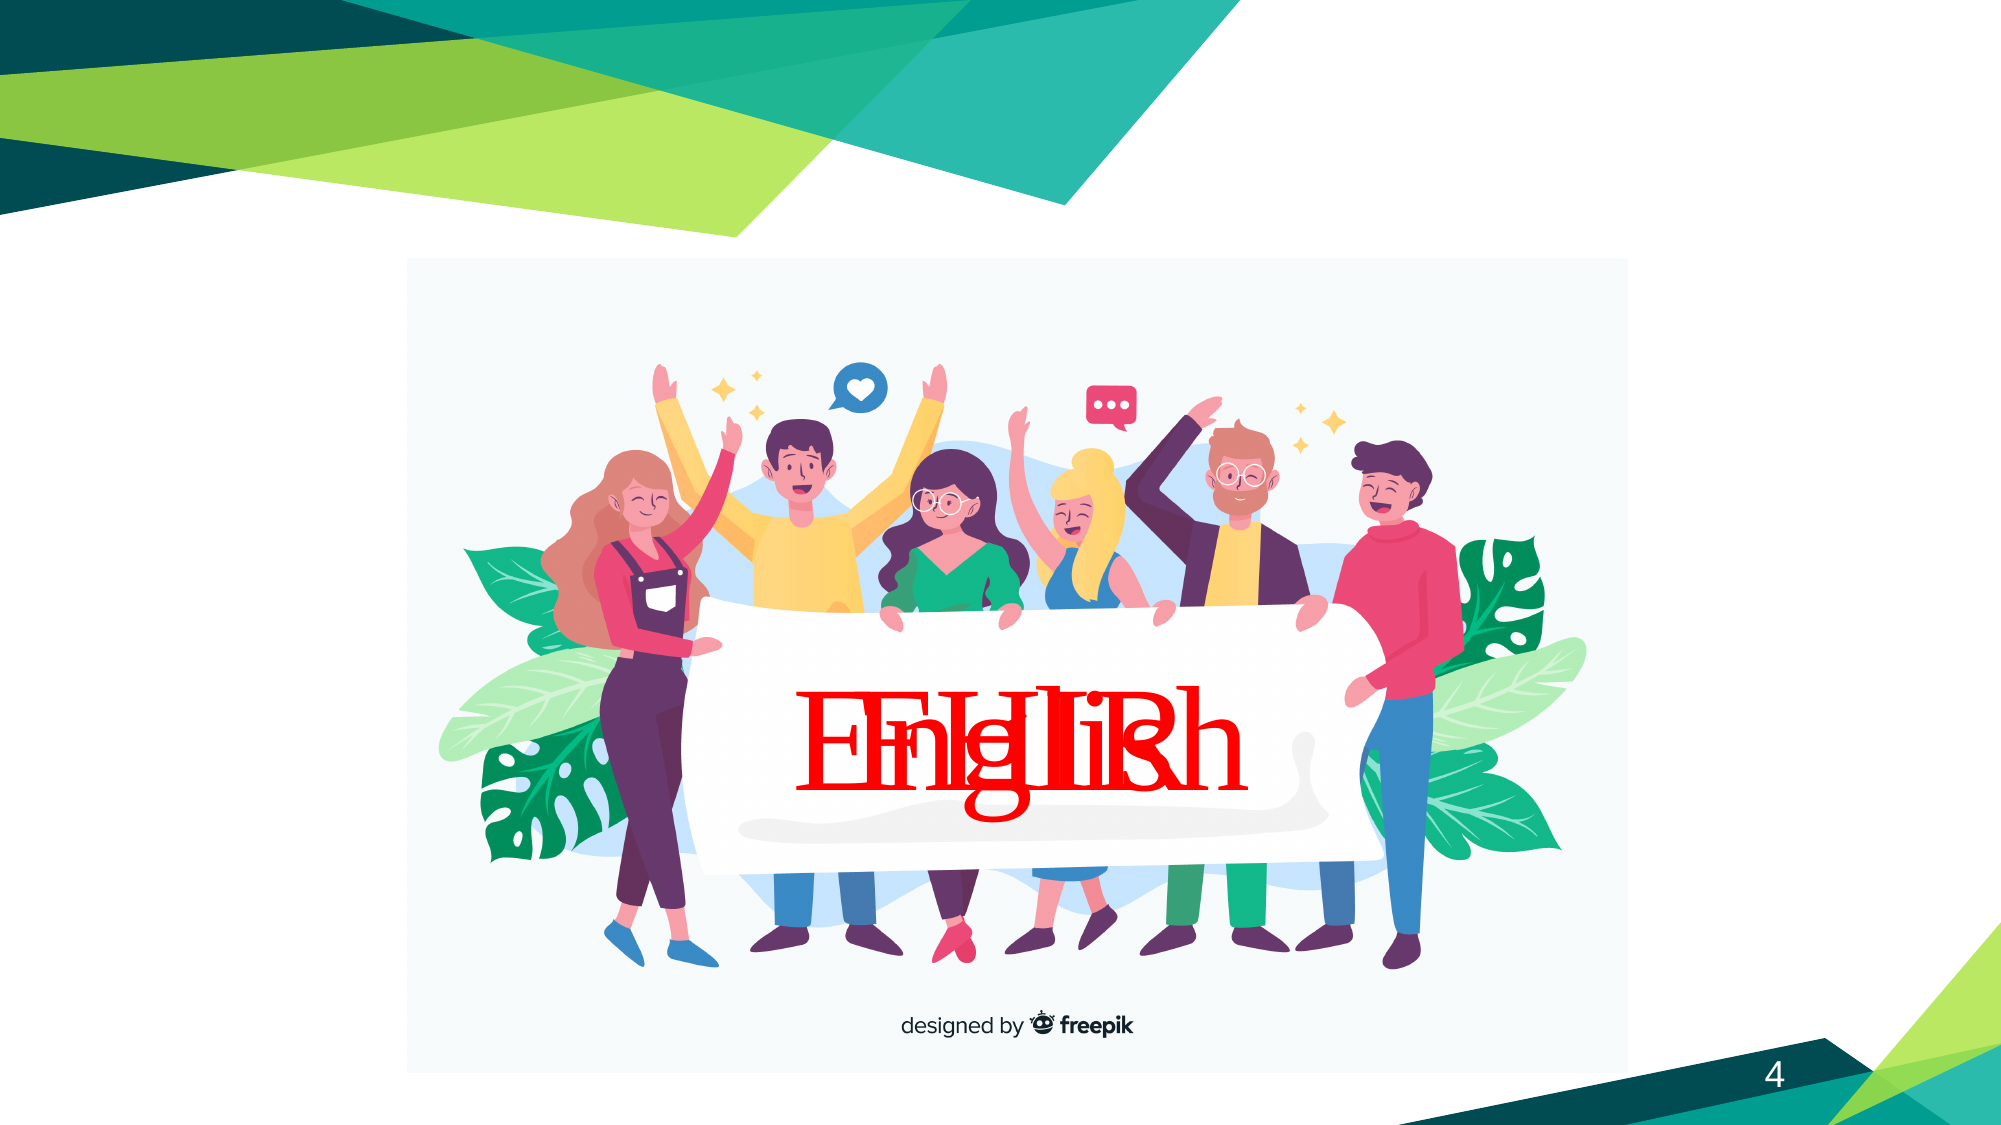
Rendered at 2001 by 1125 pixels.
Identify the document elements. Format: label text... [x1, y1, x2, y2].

slide_number 4 [1550, 1042, 2000, 1103]
picture [407, 258, 1629, 1073]
